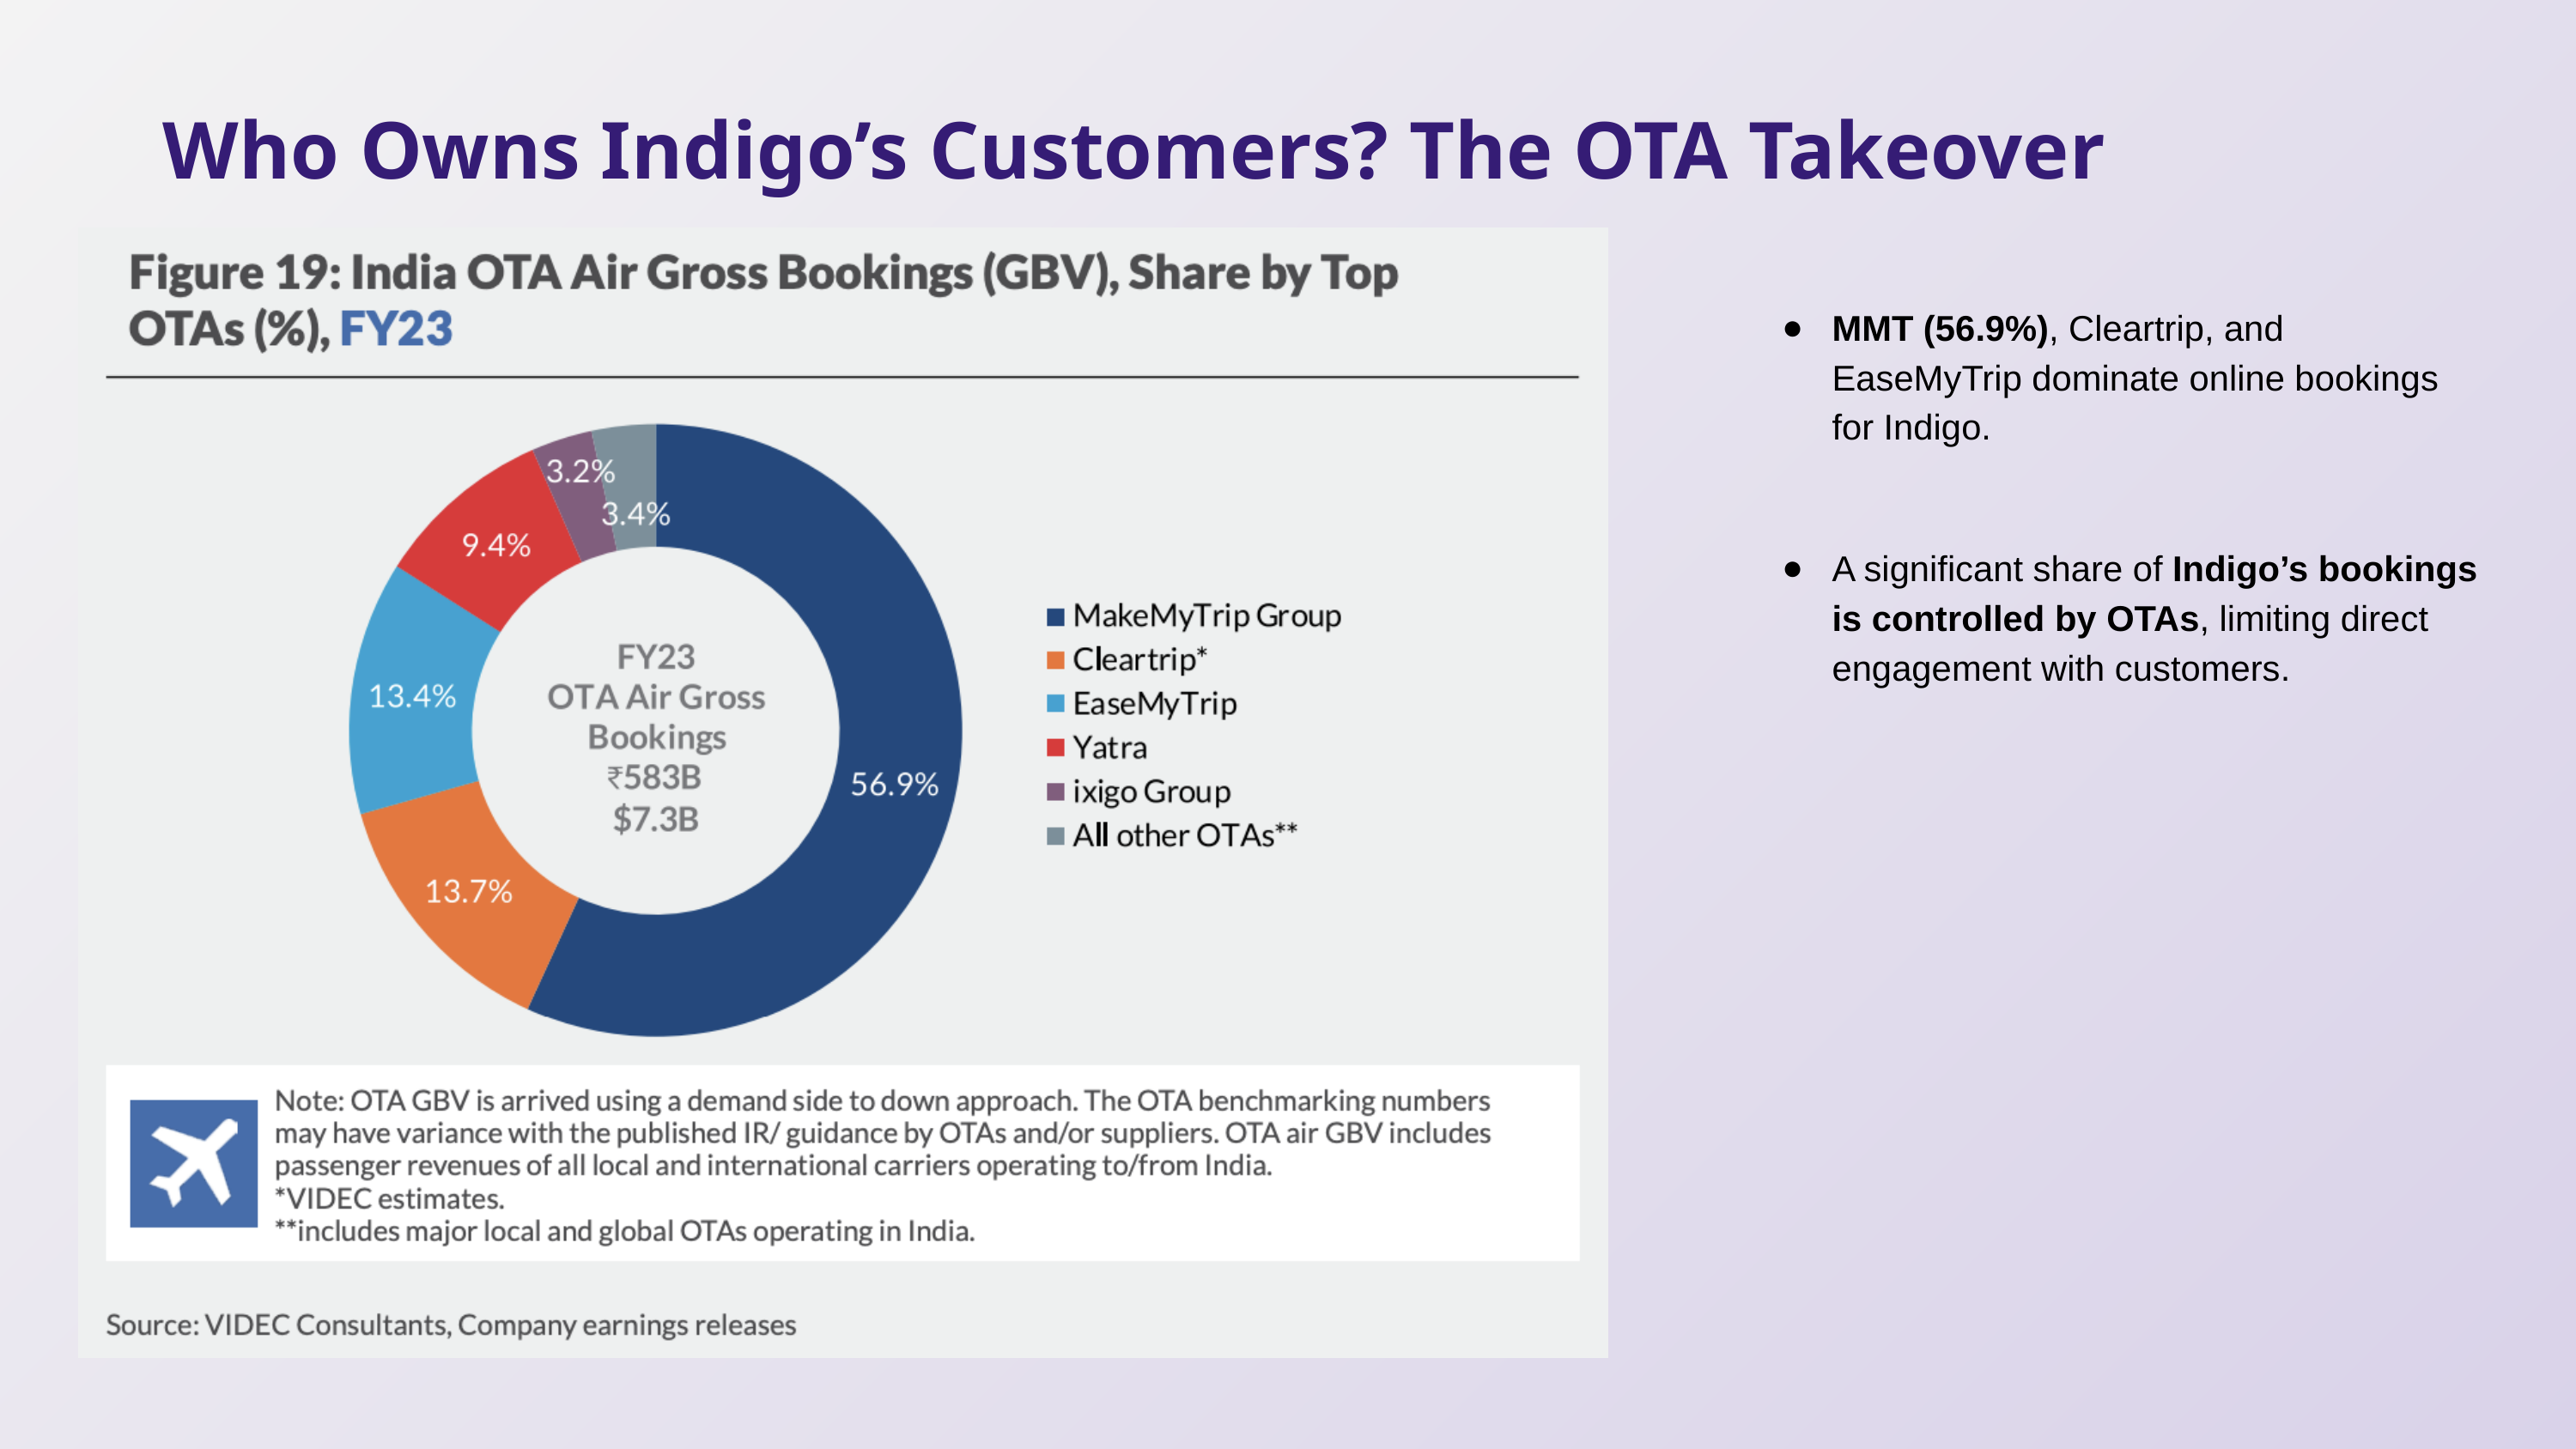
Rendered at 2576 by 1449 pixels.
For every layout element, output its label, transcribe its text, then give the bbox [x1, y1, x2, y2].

picture [78, 227, 1609, 1358]
text_box MMT (56.9%), Cleartrip, and EaseMyTrip dominate online bookings for Indigo. A significant share of Indigo’s bookings is controlled by OTAs, limiting direct engagement with customers. [1754, 286, 2494, 656]
title Who Owns Indigo’s Customers? The OTA Takeover [149, 67, 2468, 228]
